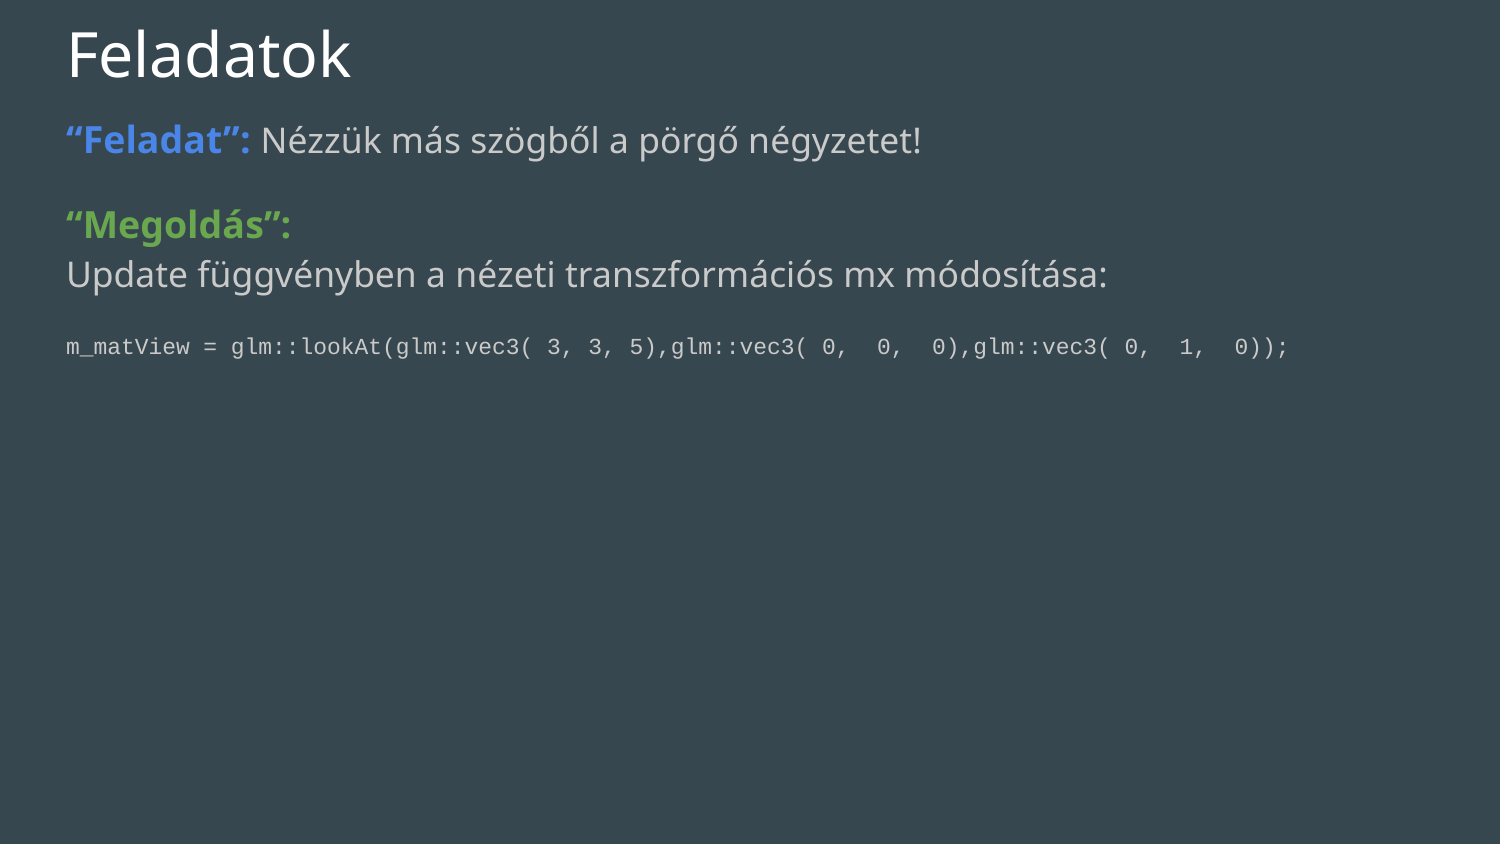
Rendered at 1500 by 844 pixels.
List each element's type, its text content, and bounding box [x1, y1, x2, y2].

list “Feladat”: Nézzük más szögből a pörgő négyzetet! “Megoldás”: Update függvényben a nézeti transzformációs mx módosítása: m_matView = glm::lookAt(glm::vec3( 3, 3, 5),glm::vec3( 0, 0, 0),glm::vec3( 0, 1, 0)); A” [51, 93, 1449, 830]
title Feladatok [51, 0, 1449, 93]
